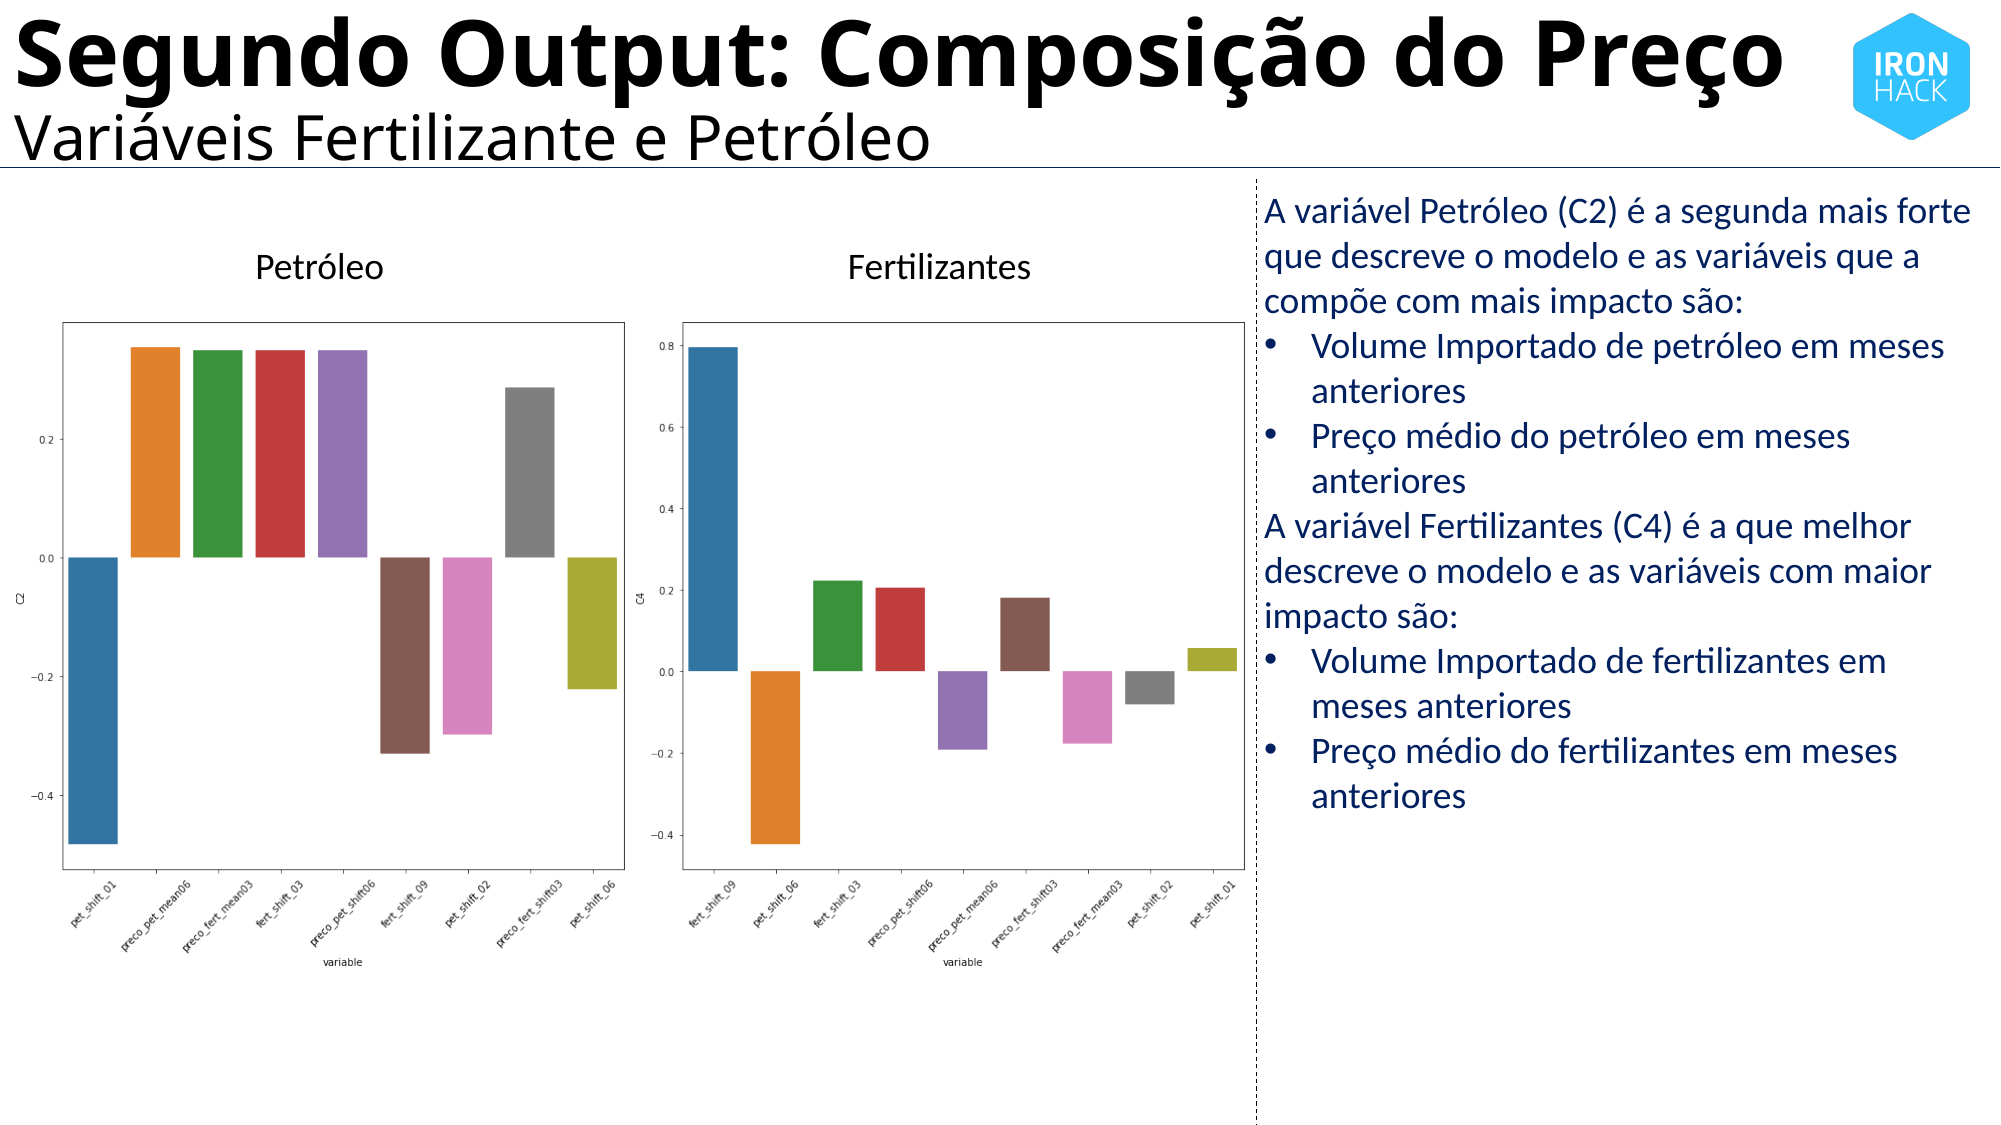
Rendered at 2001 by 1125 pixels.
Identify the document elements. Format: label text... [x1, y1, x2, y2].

picture [9, 316, 1250, 974]
text_box Fertilizantes [708, 235, 1171, 295]
title Segundo Output: Composição do Preço Variáveis Fertilizante e Petróleo [0, 0, 1863, 168]
text_box Petróleo [88, 234, 551, 295]
text_box A variável Petróleo (C2) é a segunda mais forte que descreve o modelo e as variáveis que a compõe com mais impacto são: Volume Importado de petróleo em meses anteriores Preço médio do petróleo em meses anteriores A variável Fertilizantes (C4) é a que melhor descreve o modelo e as variáveis com maior impacto são: Volume Importado de fertilizantes em meses anteriores Preço médio do fertilizantes em meses anteriores [1257, 178, 2000, 1125]
picture [1863, 0, 1986, 154]
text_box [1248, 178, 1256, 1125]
